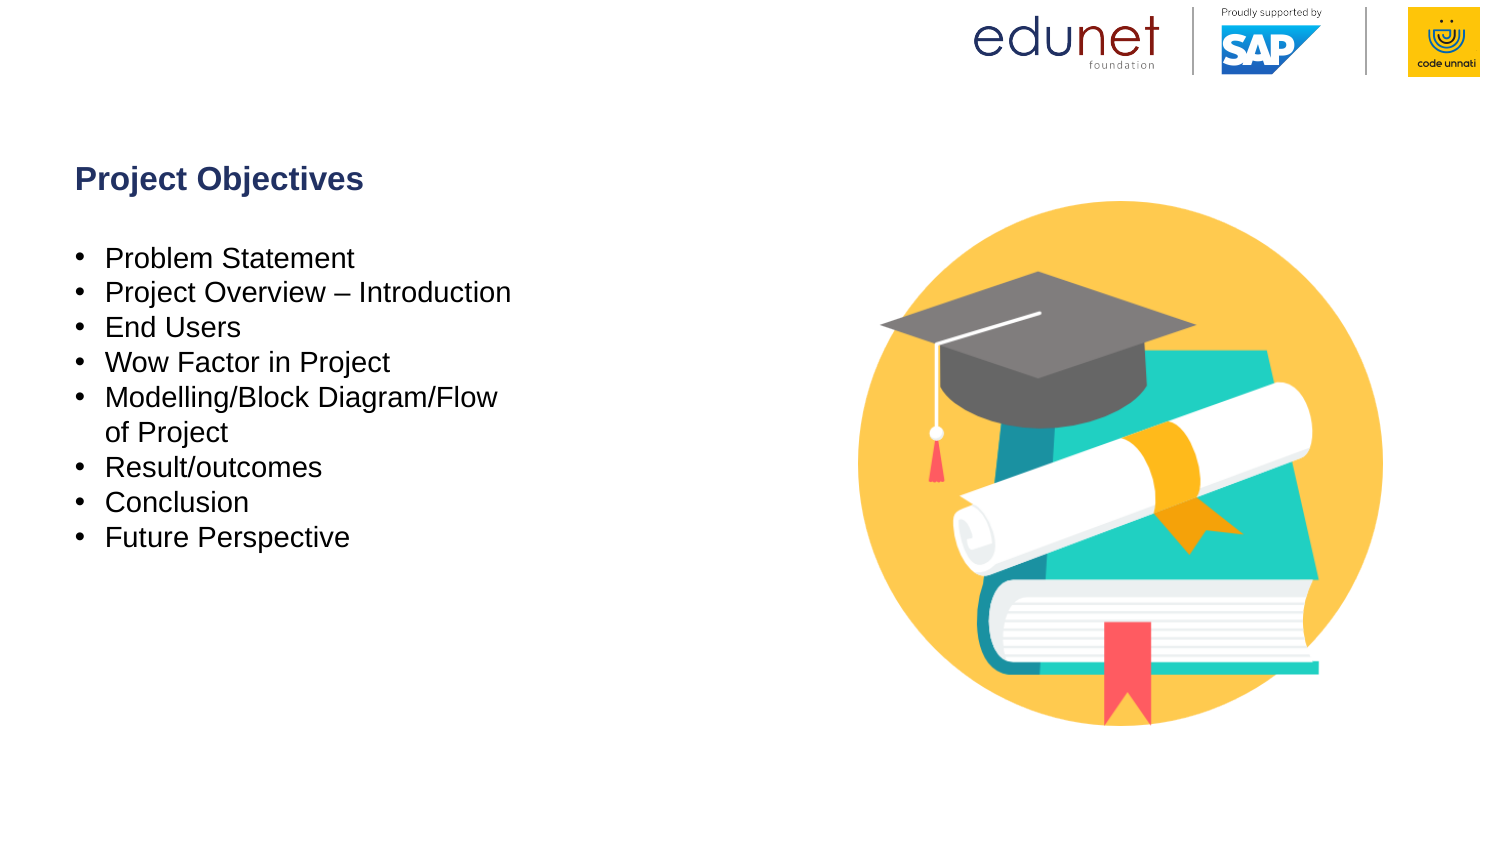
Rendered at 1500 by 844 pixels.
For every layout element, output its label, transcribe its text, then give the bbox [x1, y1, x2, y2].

picture [1221, 8, 1322, 75]
title Project Objectives [59, 142, 554, 178]
picture [966, 8, 1168, 76]
text_box Problem Statement Project Overview – Introduction End Users Wow Factor in Project Modelling/Block Diagram/Flow of Project Result/outcomes Conclusion Future Perspective [59, 223, 536, 679]
picture [1408, 7, 1480, 77]
picture [858, 201, 1384, 726]
